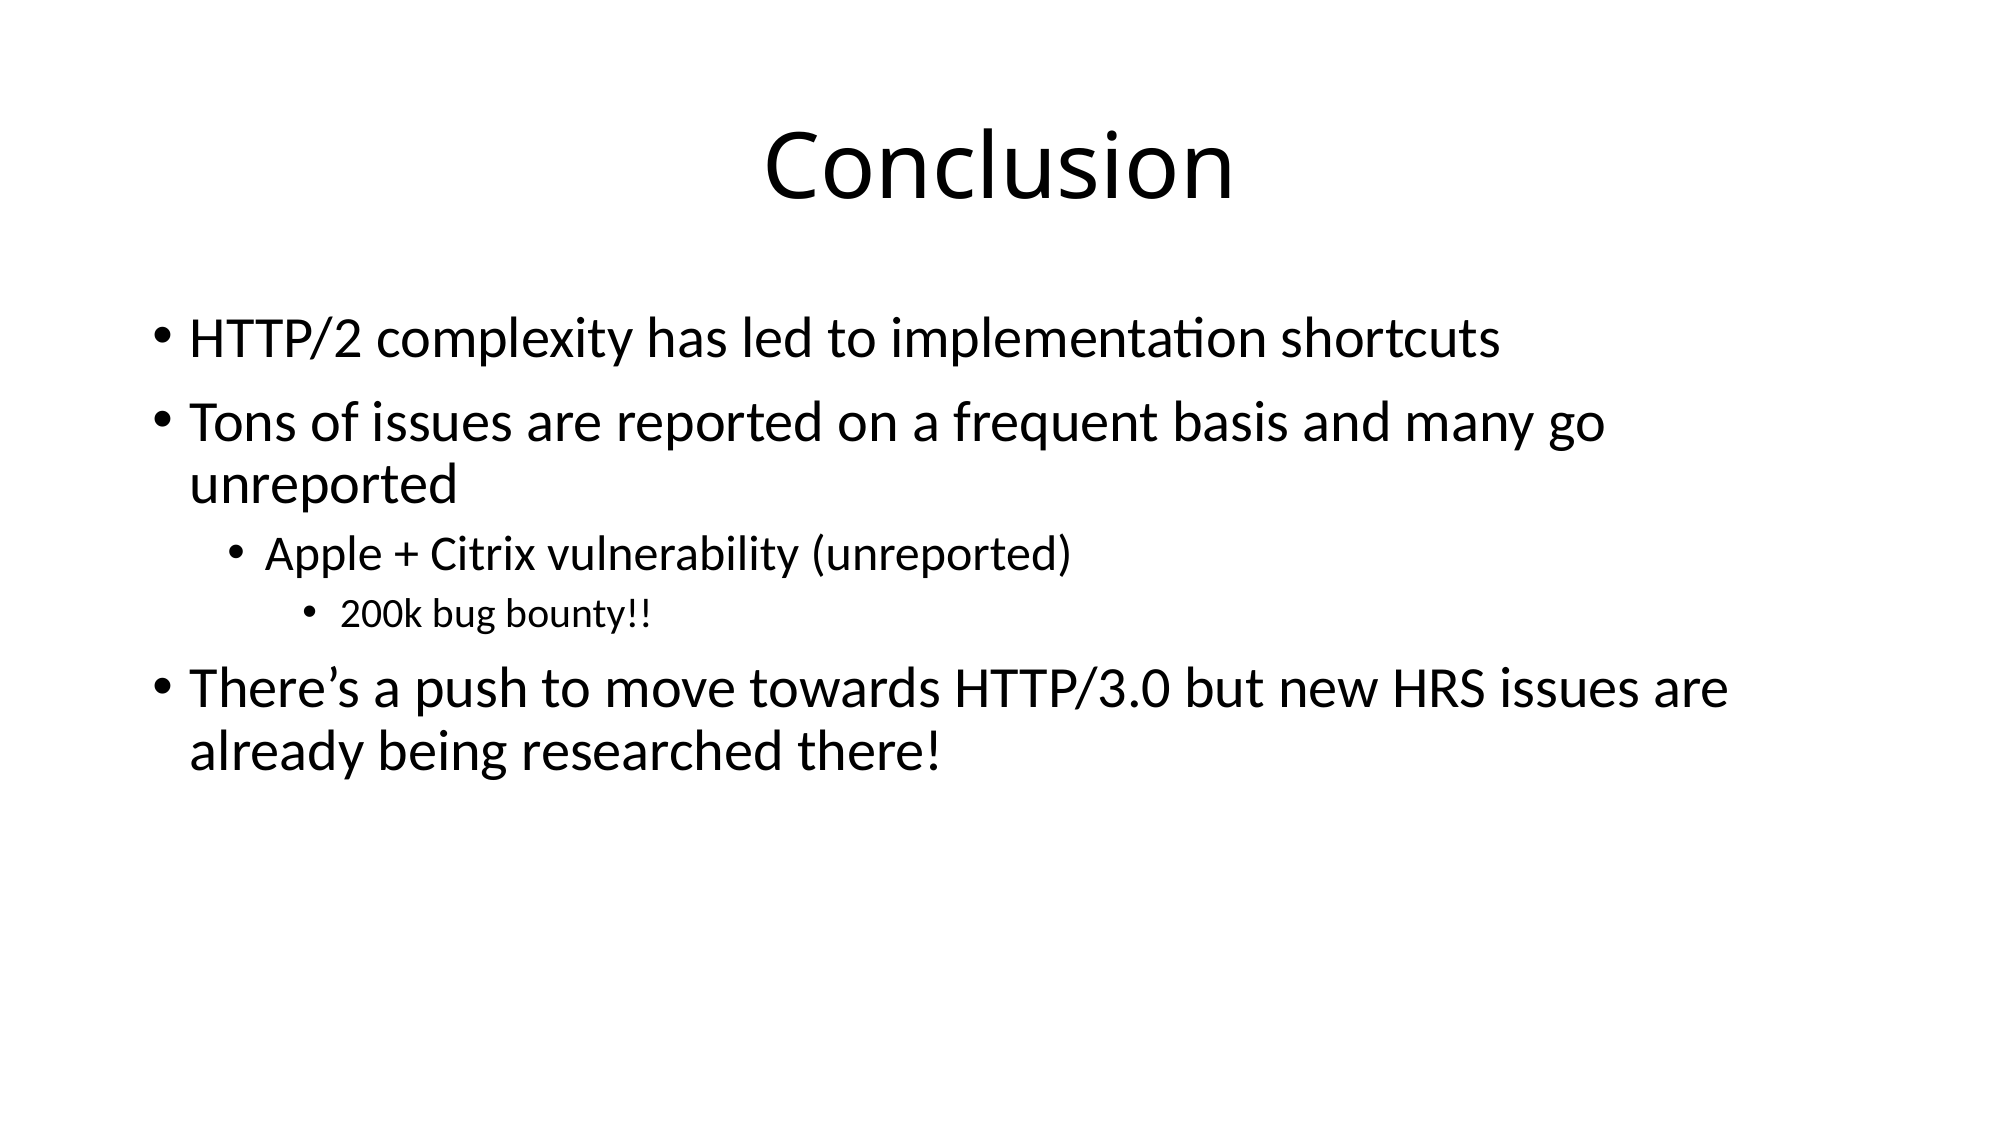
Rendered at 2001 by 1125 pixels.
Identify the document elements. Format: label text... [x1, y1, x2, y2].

title Conclusion [137, 59, 1863, 278]
list HTTP/2 complexity has led to implementation shortcuts Tons of issues are reported on a frequent basis and many go unreported Apple + Citrix vulnerability (unreported) 200k bug bounty!! There’s a push to move towards HTTP/3.0 but new HRS issues are already being researched there! [137, 299, 1863, 1014]
